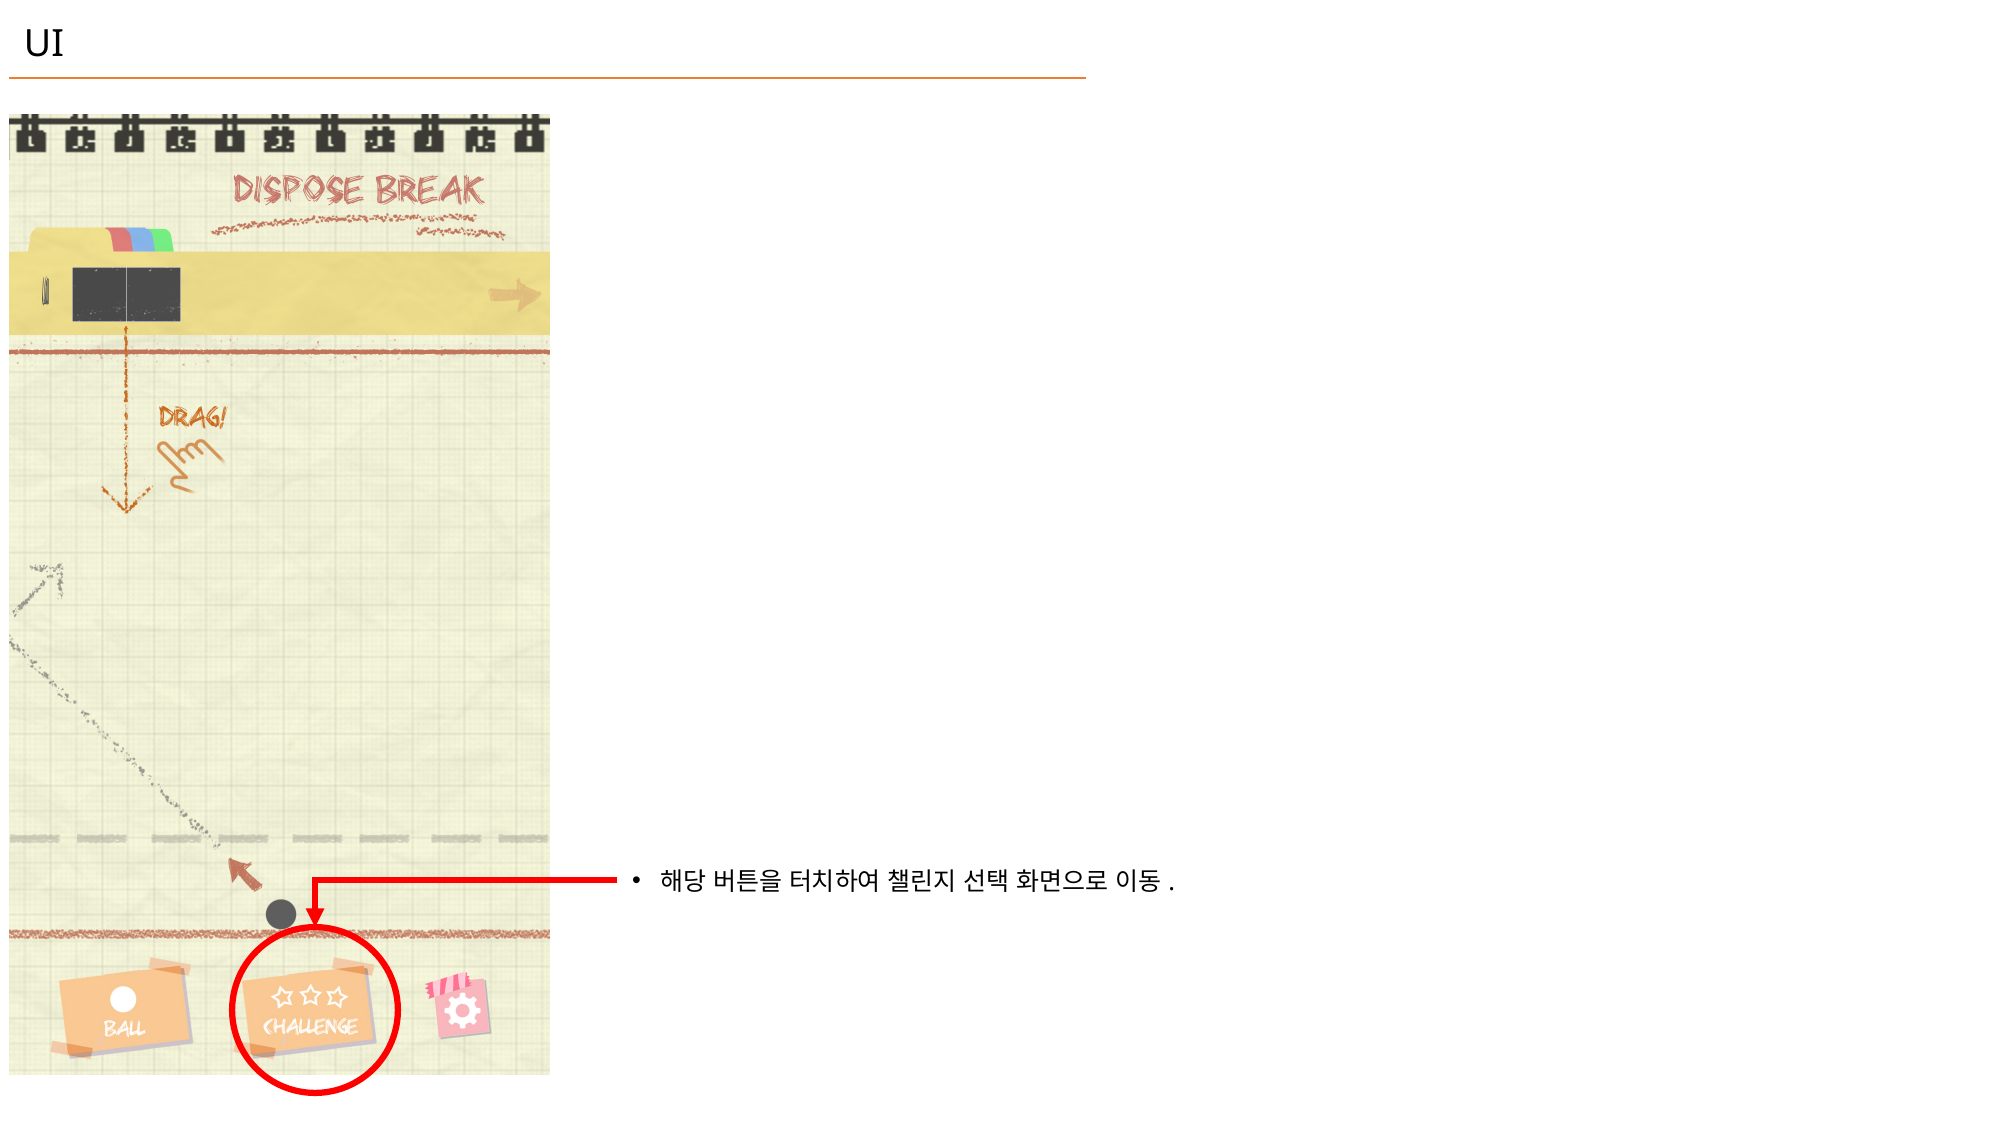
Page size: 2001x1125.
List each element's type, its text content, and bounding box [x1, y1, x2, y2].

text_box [315, 880, 618, 928]
text_box [261, 1075, 369, 1094]
text_box UI [9, 11, 1087, 71]
text_box 해당 버튼을 터치하여 챌린지 선택 화면으로 이동. [617, 857, 1284, 903]
picture [9, 114, 550, 1075]
